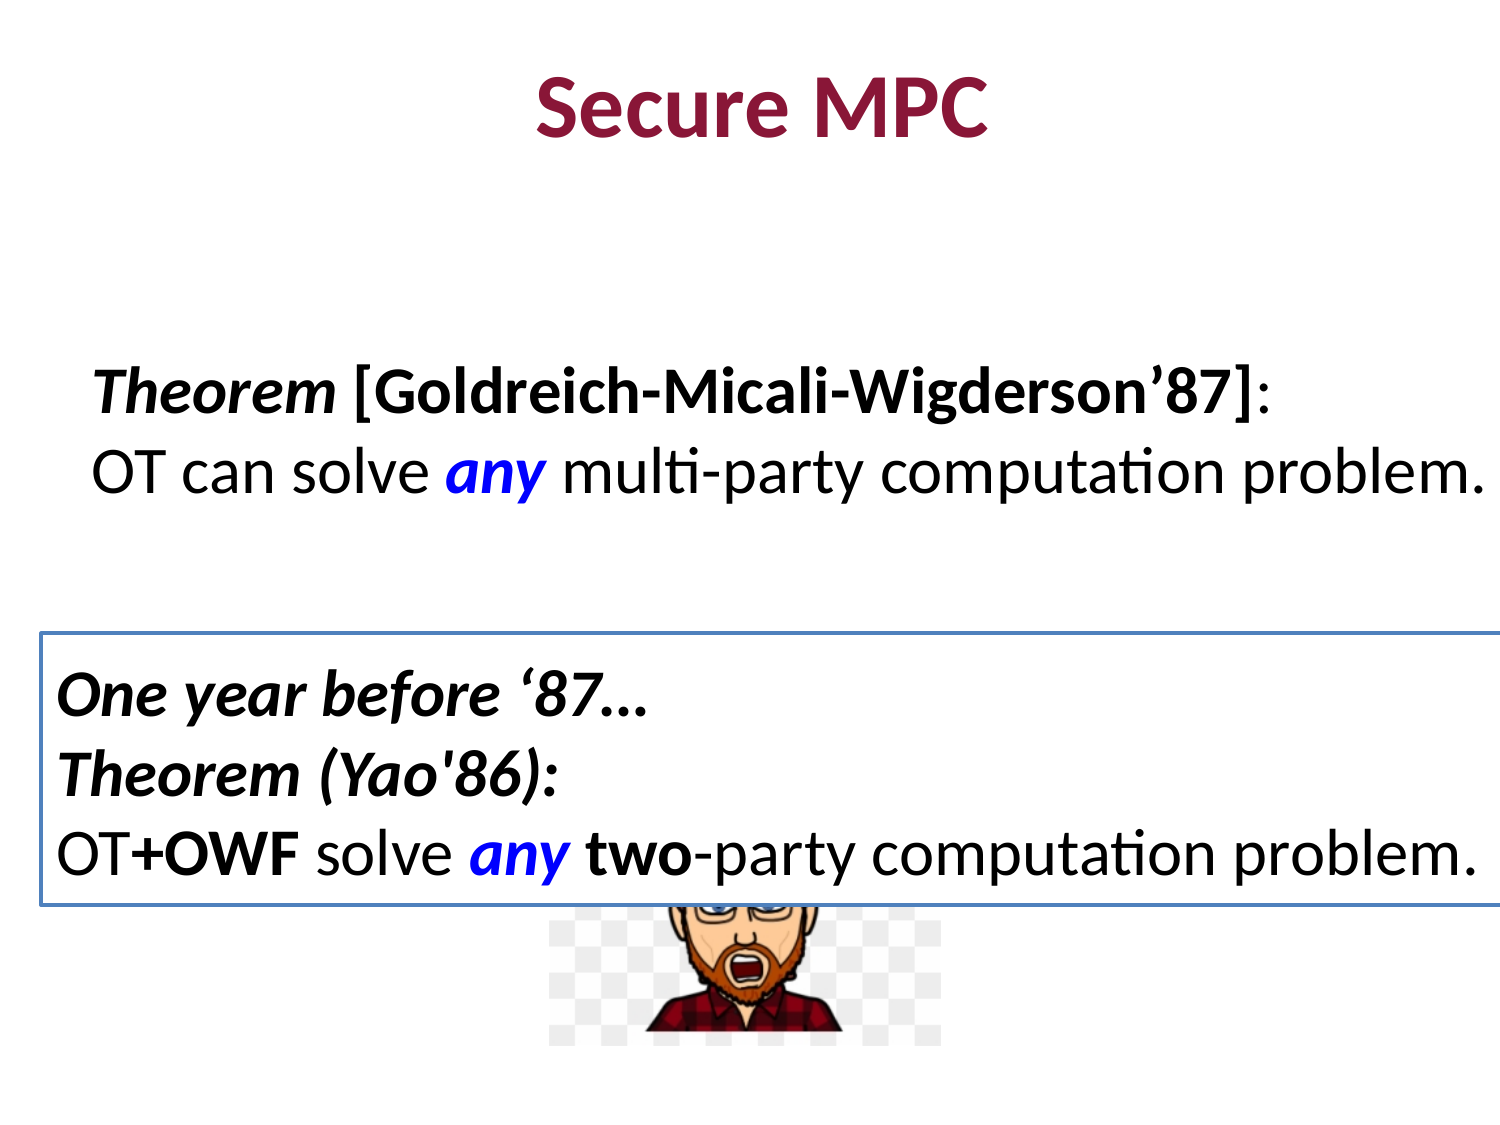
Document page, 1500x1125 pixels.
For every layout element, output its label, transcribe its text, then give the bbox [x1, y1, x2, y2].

picture [548, 633, 941, 1046]
text_box One year before ‘87… Theorem (Yao'86): OT+OWF solve any two-party computation problem. [939, 631, 1500, 907]
text_box One year before ‘87… Theorem (Yao'86): OT+OWF solve any two-party computation problem. [39, 631, 549, 907]
title Secure MPC [0, 7, 1500, 195]
text_box Theorem [Goldreich-Micali-Wigderson’87]: OT can solve any multi-party computation problem. [76, 291, 1500, 563]
